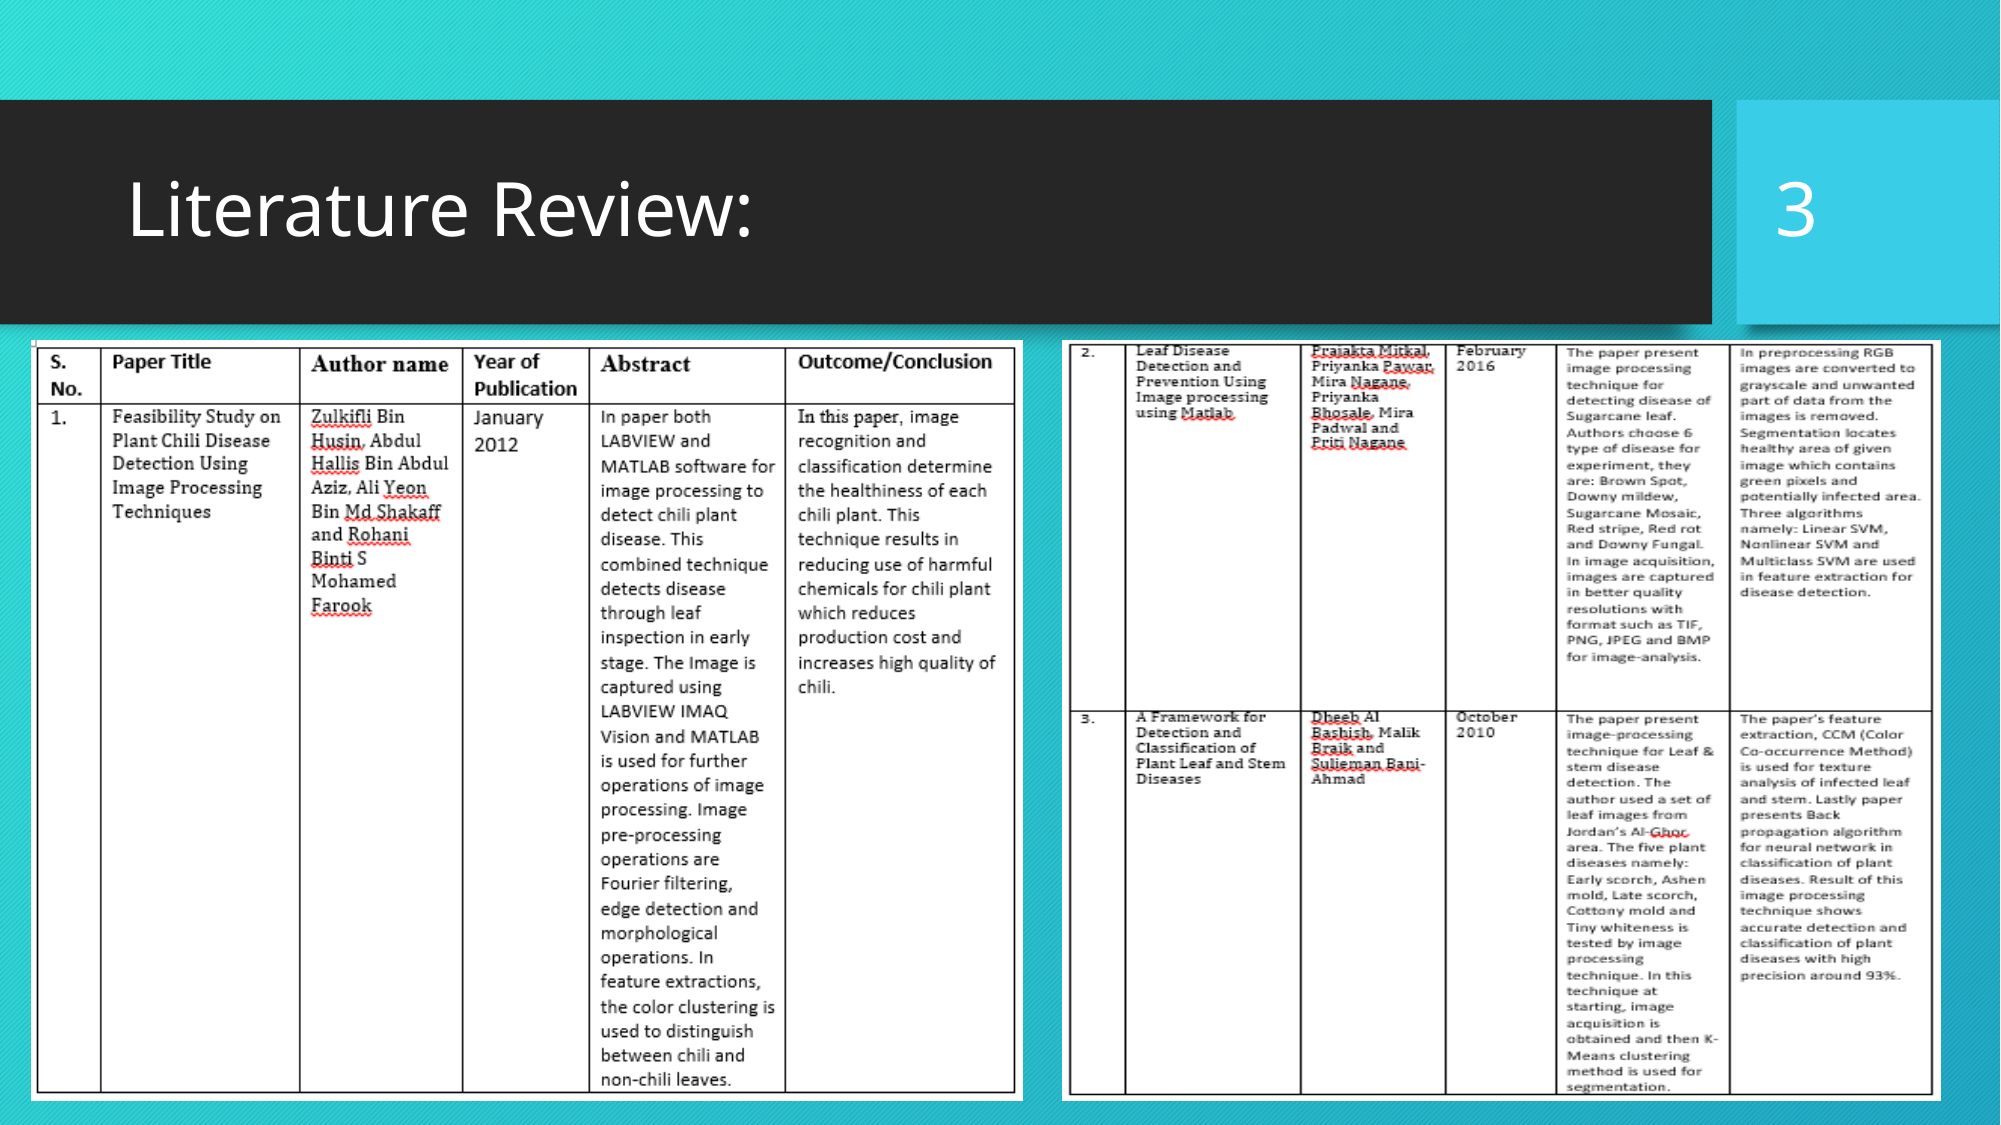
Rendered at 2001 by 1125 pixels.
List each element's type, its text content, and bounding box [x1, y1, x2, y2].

slide_number 3 [1760, 123, 1950, 303]
title Literature Review: [111, 123, 1689, 301]
picture [1736, 325, 2000, 347]
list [1062, 340, 1941, 1101]
picture [0, 325, 1713, 1101]
